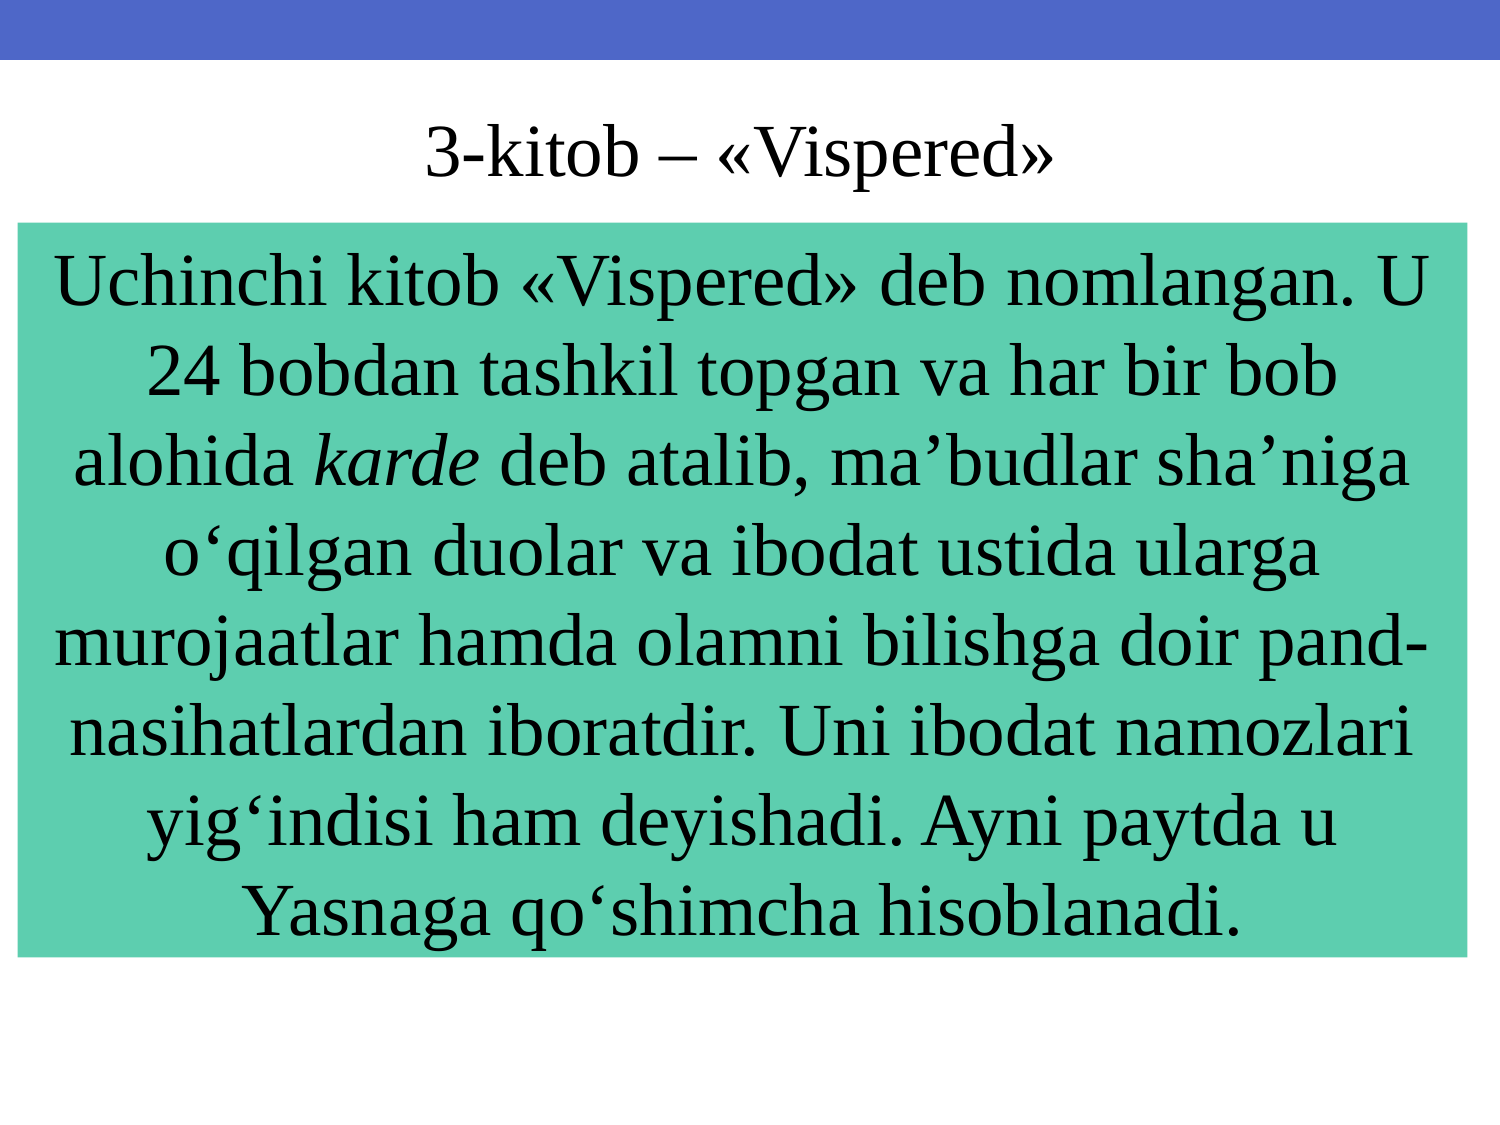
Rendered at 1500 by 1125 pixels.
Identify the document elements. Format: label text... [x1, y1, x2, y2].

text_box Uchinchi kitob «Vispered» deb nomlangan. U 24 bobdan tashkil topgan va har bir bob alohida karde deb atalib, ma’budlar sha’niga o‘qilgan duolar va ibodat ustida ularga murojaatlar hamda olamni bilishga doir pand-nasihatlardan iboratdir. Uni ibodat namozlari yig‘indisi ham deyishadi. Ayni paytda u Yasnaga qo‘shimcha hisoblanadi. [17, 222, 1468, 958]
text_box 3-kitob – «Vispered» [159, 93, 1341, 199]
